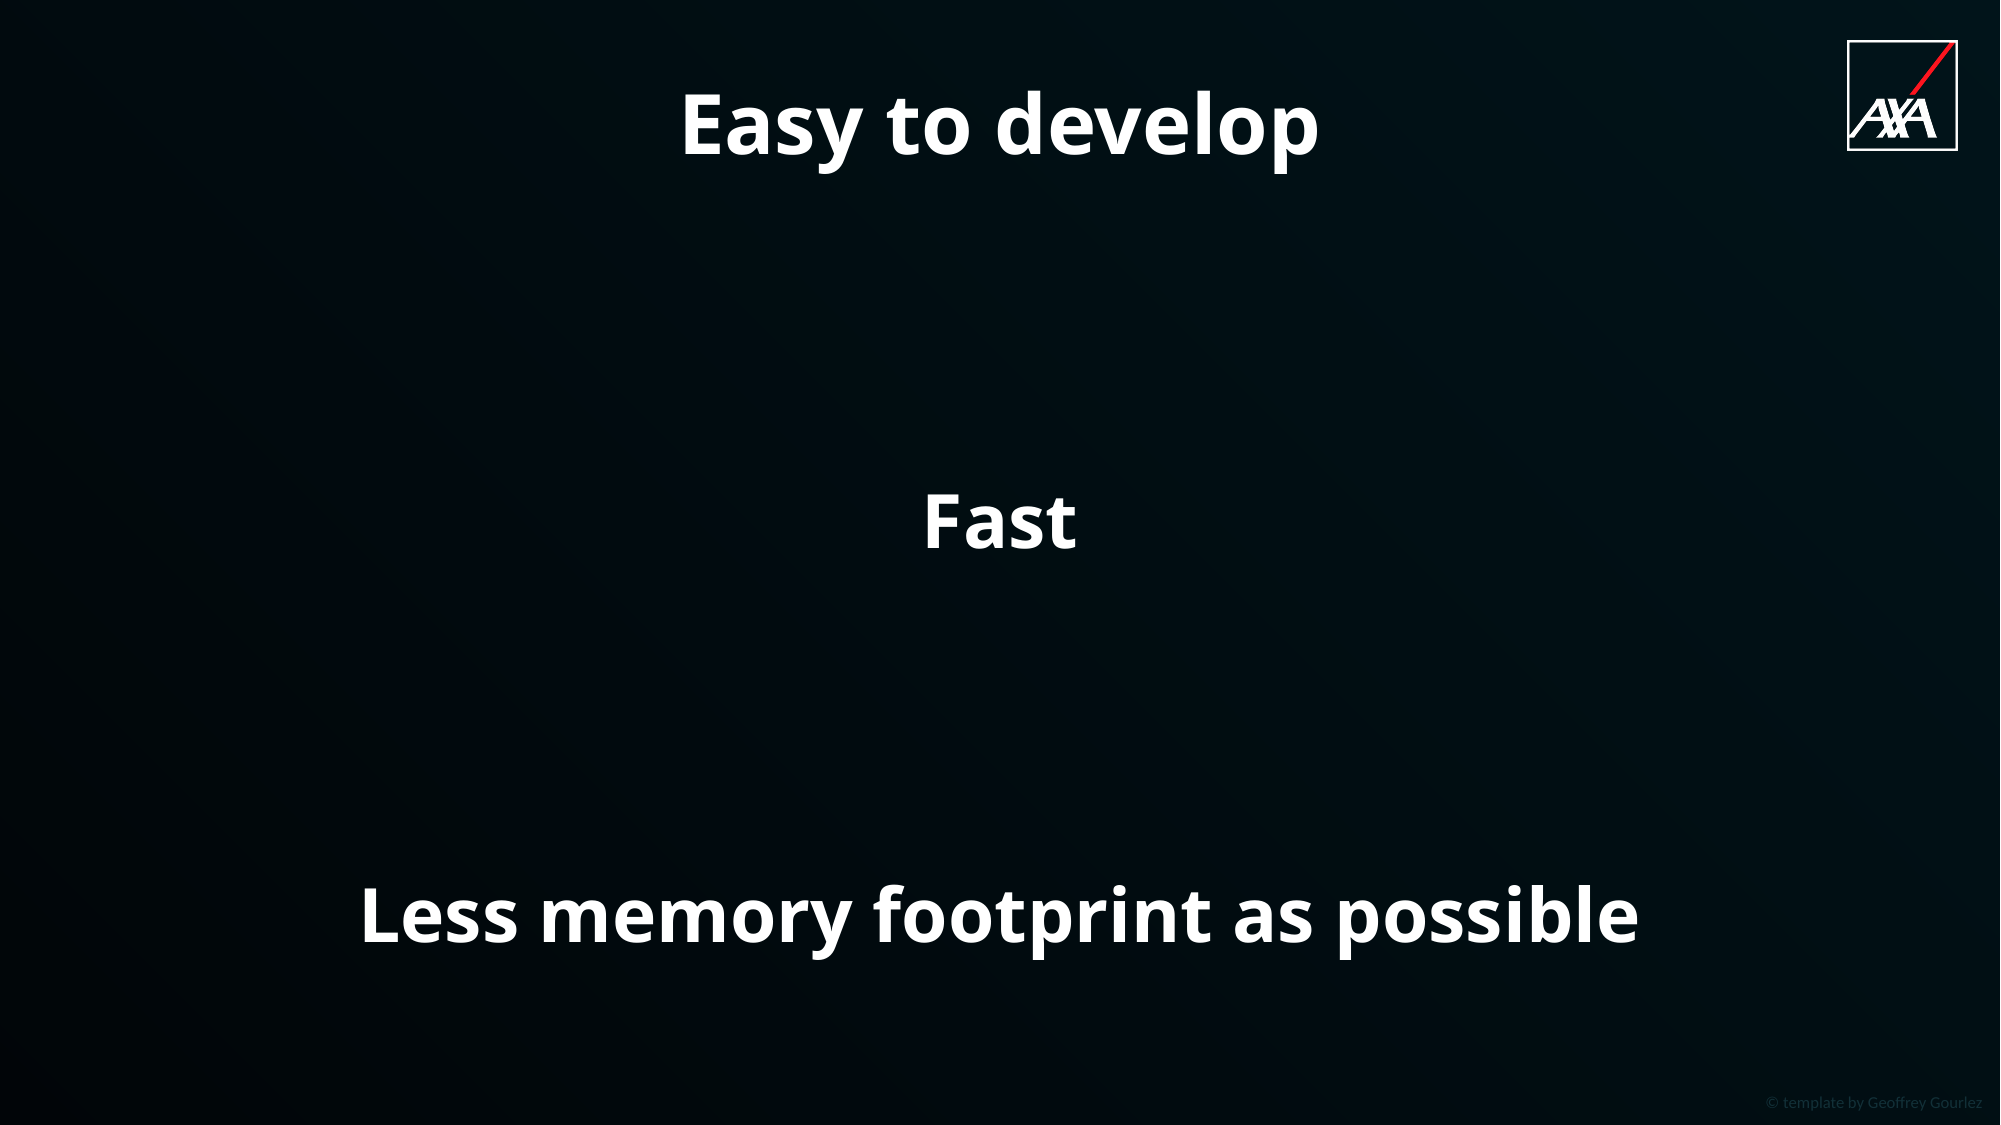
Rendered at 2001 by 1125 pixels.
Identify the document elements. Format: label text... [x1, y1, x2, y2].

text_box Easy to develop [663, 74, 1337, 180]
text_box Less memory footprint as possible [343, 780, 1657, 967]
text_box Fast [906, 476, 1093, 573]
picture [1847, 40, 1958, 151]
